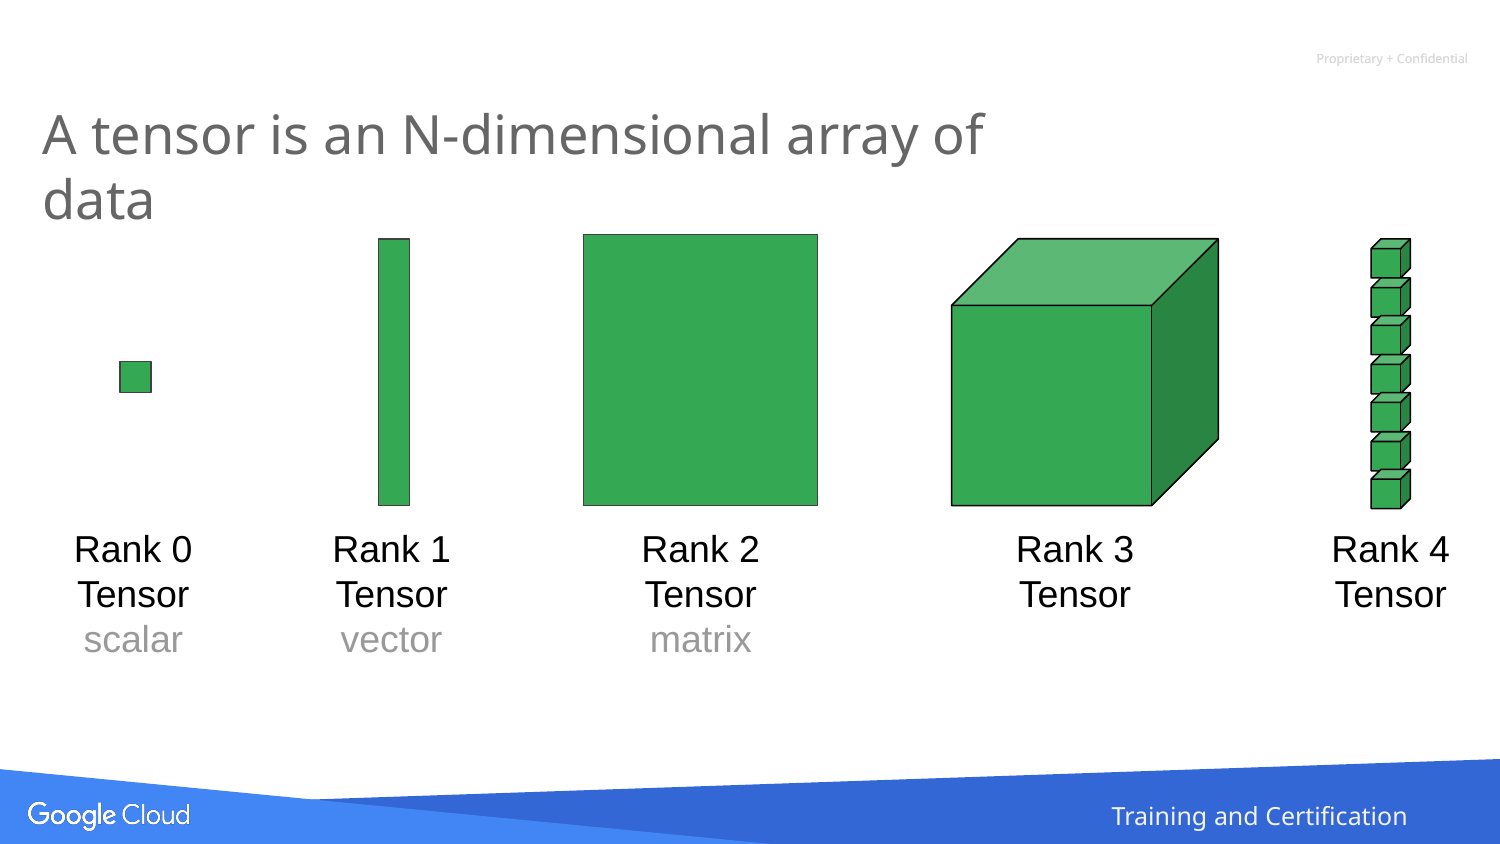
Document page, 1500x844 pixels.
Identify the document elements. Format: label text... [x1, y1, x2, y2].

text_box Rank 3 Tensor [996, 510, 1154, 635]
table_cell [952, 239, 1218, 305]
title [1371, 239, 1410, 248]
text_box [1371, 315, 1411, 355]
text_box [1371, 354, 1411, 394]
text_box [120, 361, 152, 393]
text_box ‹#› [1371, 470, 1409, 479]
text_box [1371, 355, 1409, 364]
text_box Rank 1 Tensor vector [312, 510, 471, 635]
text_box [378, 238, 410, 506]
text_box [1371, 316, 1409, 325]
text_box Rank 0 Tensor scalar [54, 510, 213, 635]
text_box [1371, 393, 1410, 402]
text_box [1371, 238, 1411, 278]
text_box [1371, 432, 1410, 441]
picture [14, 789, 203, 844]
text_box [1371, 277, 1411, 318]
text_box [1371, 469, 1411, 509]
text_box [1371, 392, 1411, 432]
title A tensor is an N-dimensional array of data [27, 85, 1113, 210]
text_box Rank 2 Tensor matrix [621, 510, 780, 635]
text_box [951, 238, 1219, 506]
text_box Big Data [1371, 278, 1410, 287]
text_box [583, 234, 818, 506]
text_box Rank 4 Tensor [1311, 510, 1470, 635]
text_box [1371, 431, 1411, 471]
